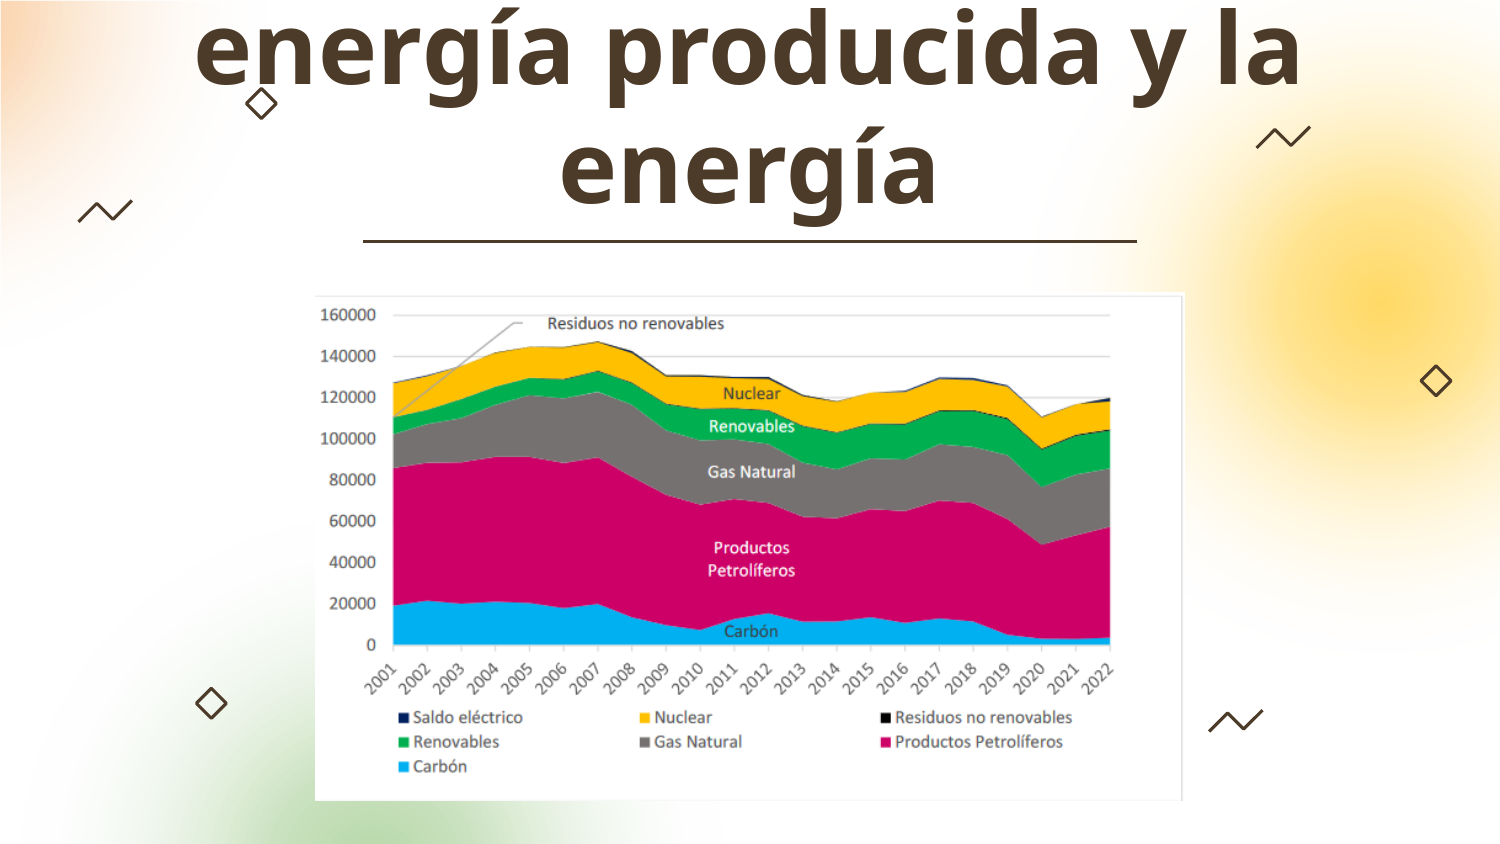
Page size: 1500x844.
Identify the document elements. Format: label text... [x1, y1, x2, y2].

text_box [246, 88, 277, 119]
text_box [1209, 710, 1263, 732]
text_box [196, 688, 227, 719]
title Diferencias entre la energía producida y la energía [118, 74, 1382, 239]
picture [315, 292, 1185, 801]
text_box [1256, 126, 1310, 148]
